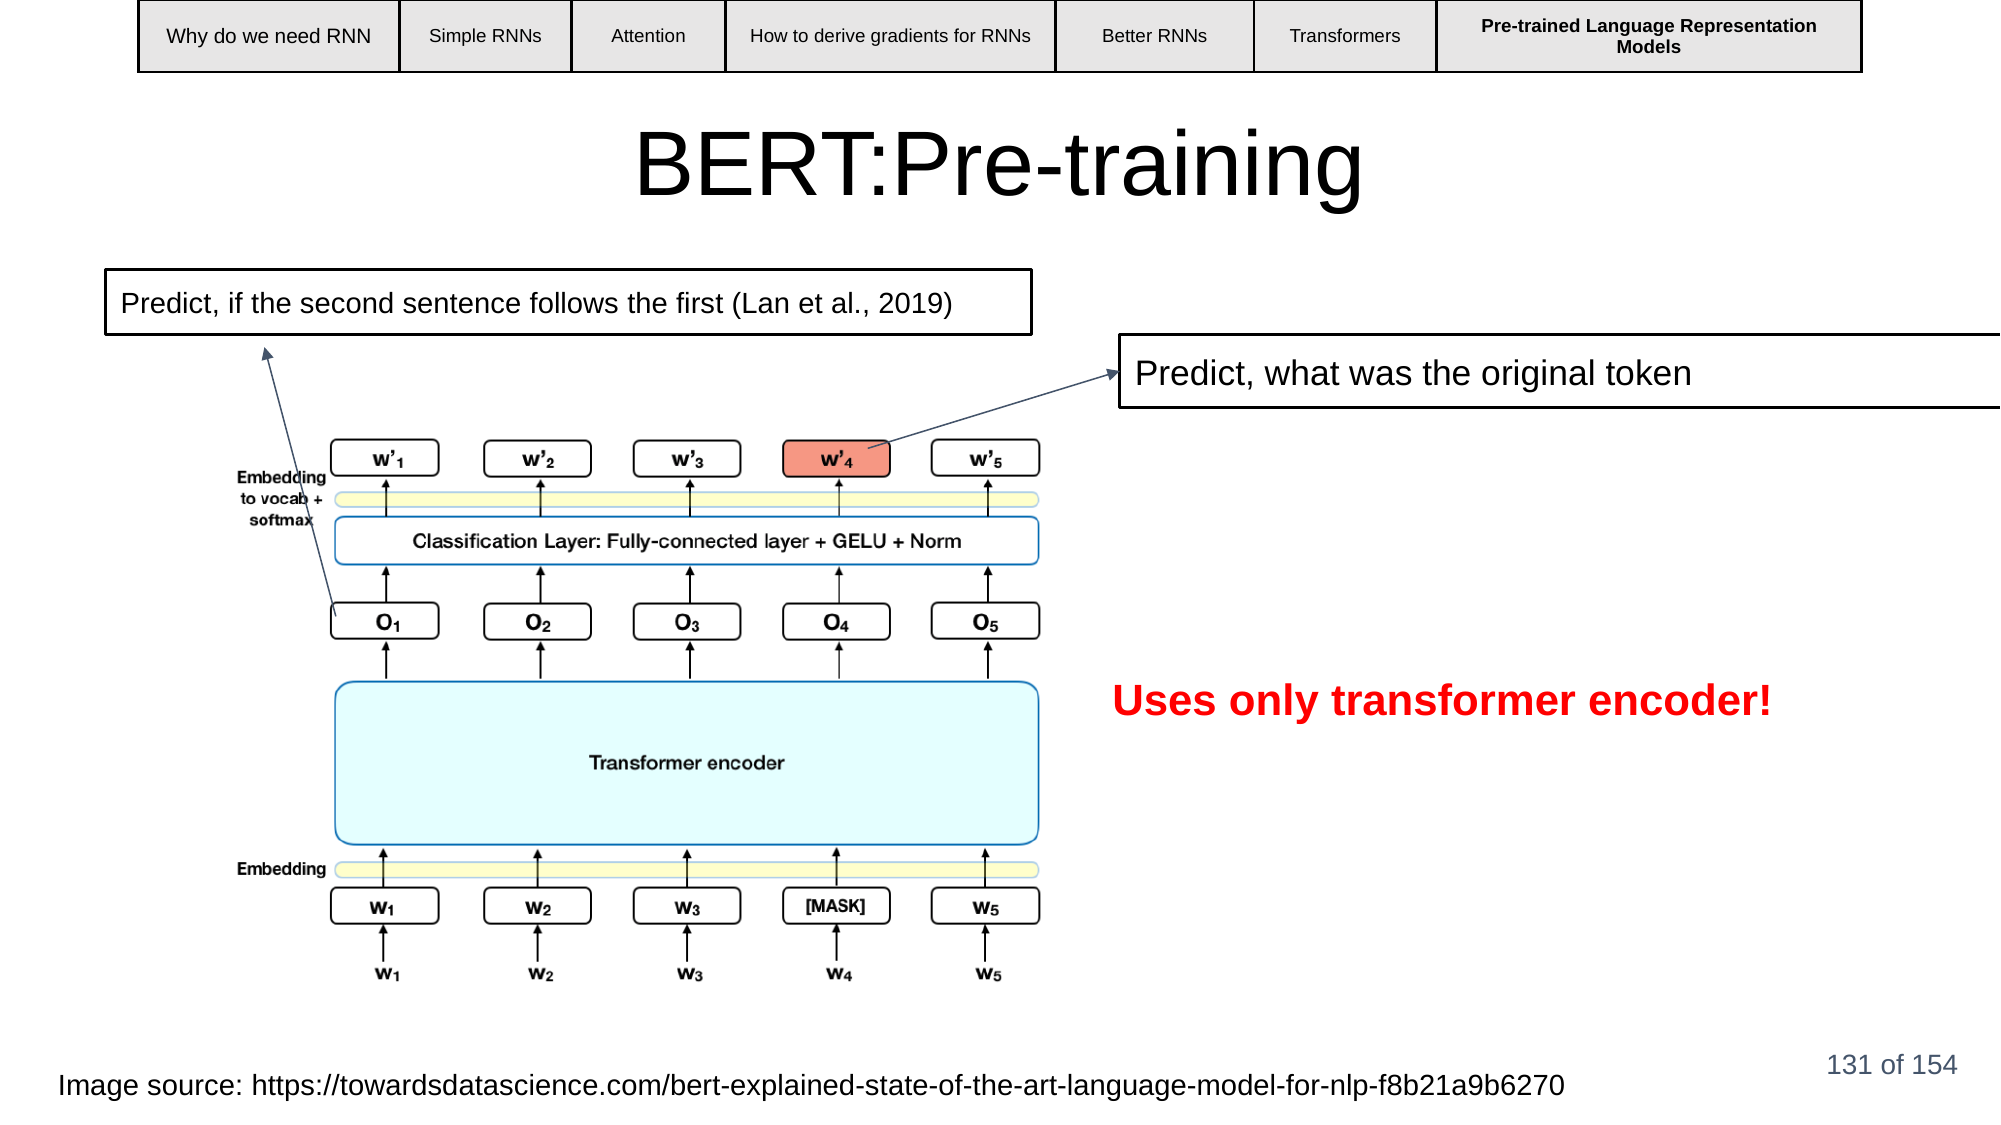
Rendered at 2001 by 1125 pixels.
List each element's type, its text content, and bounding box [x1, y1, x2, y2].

picture [226, 427, 1056, 991]
table_header Better RNNs [1057, 1, 1253, 71]
text_box Uses only transformer encoder! [1097, 656, 2000, 740]
table_header How to derive gradients for RNNs [727, 1, 1054, 71]
table_header Attention [573, 1, 724, 71]
text_box Predict, if the second sentence follows the first (Lan et al., 2019) [105, 269, 1032, 335]
text_box Image source: https://towardsdatascience.com/bert-explained-state-of-the-art-language-model-for-nlp-f8b21a9b6270 [42, 1051, 1862, 1117]
table_header Pre-trained Language Representation Models [1438, 1, 1860, 71]
title BERT:Pre-training [68, 97, 1932, 234]
table_header Why do we need RNN [140, 1, 398, 71]
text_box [867, 371, 1120, 449]
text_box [264, 346, 336, 617]
slide_number ‹#› of 154 [1708, 1019, 1974, 1106]
table_header Simple RNNs [401, 1, 570, 71]
table_header Transformers [1255, 1, 1435, 71]
text_box Predict, what was the original token [1119, 334, 2000, 408]
